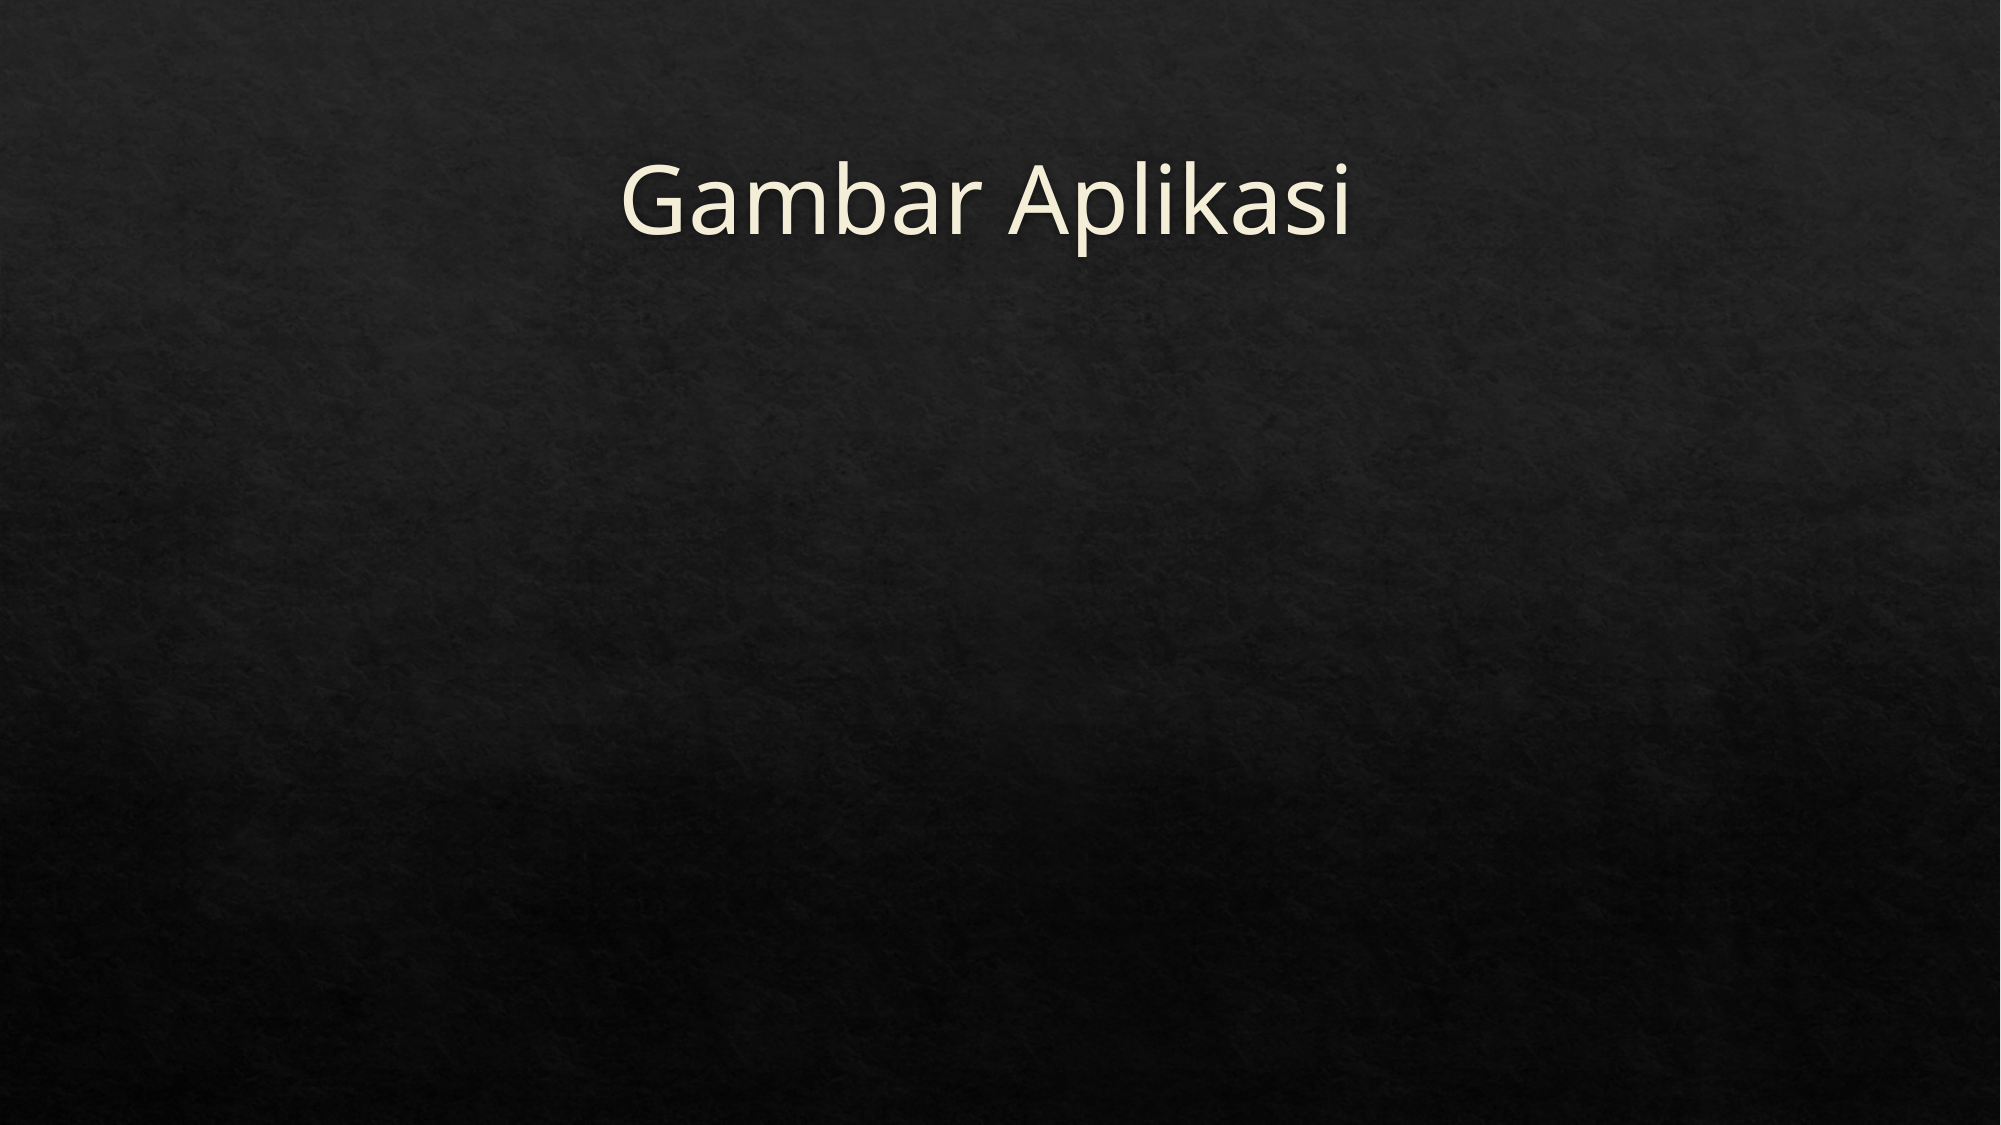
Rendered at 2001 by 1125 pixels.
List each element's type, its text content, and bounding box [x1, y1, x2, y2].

title Gambar Aplikasi [149, 99, 1849, 307]
